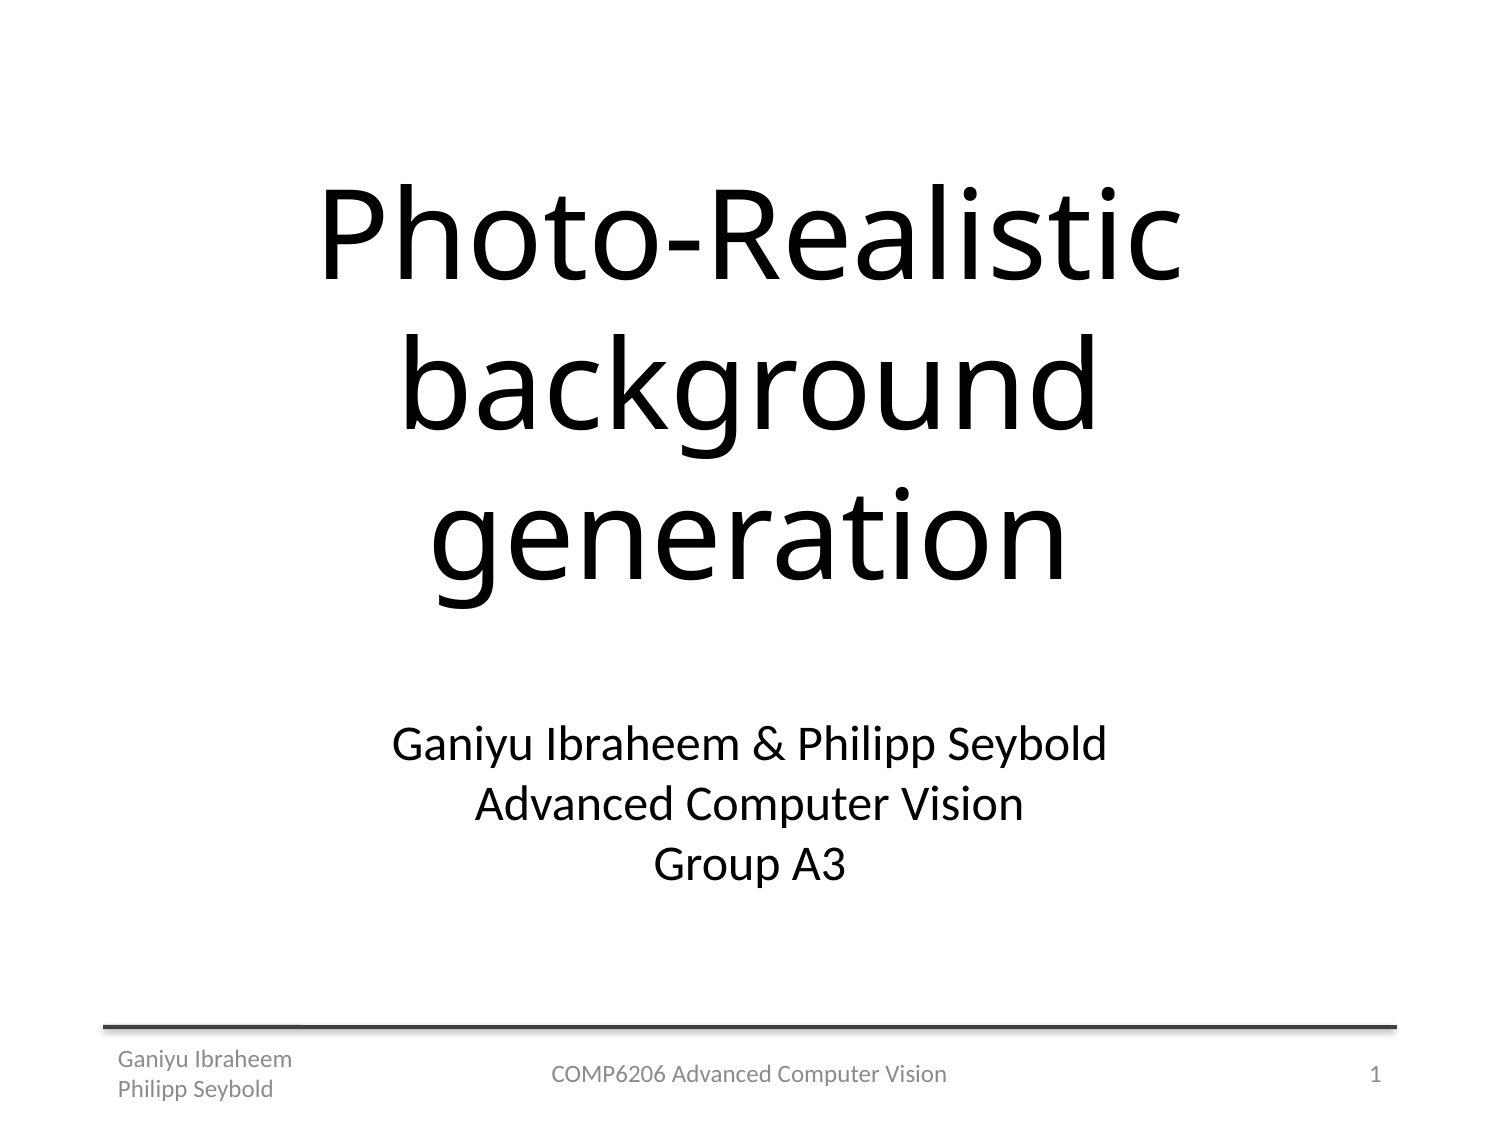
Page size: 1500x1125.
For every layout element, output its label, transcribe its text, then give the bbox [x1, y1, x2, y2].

text_box Ganiyu Ibraheem & Philipp Seybold Advanced Computer Vision Group A3 [187, 702, 1313, 975]
text_box COMP6206 Advanced Computer Vision [496, 1042, 1003, 1103]
text_box Photo-Realistic background generation [112, 184, 1388, 576]
text_box Ganiyu Ibraheem Philipp Seybold [103, 1042, 352, 1103]
text_box <number> [1059, 1042, 1397, 1103]
